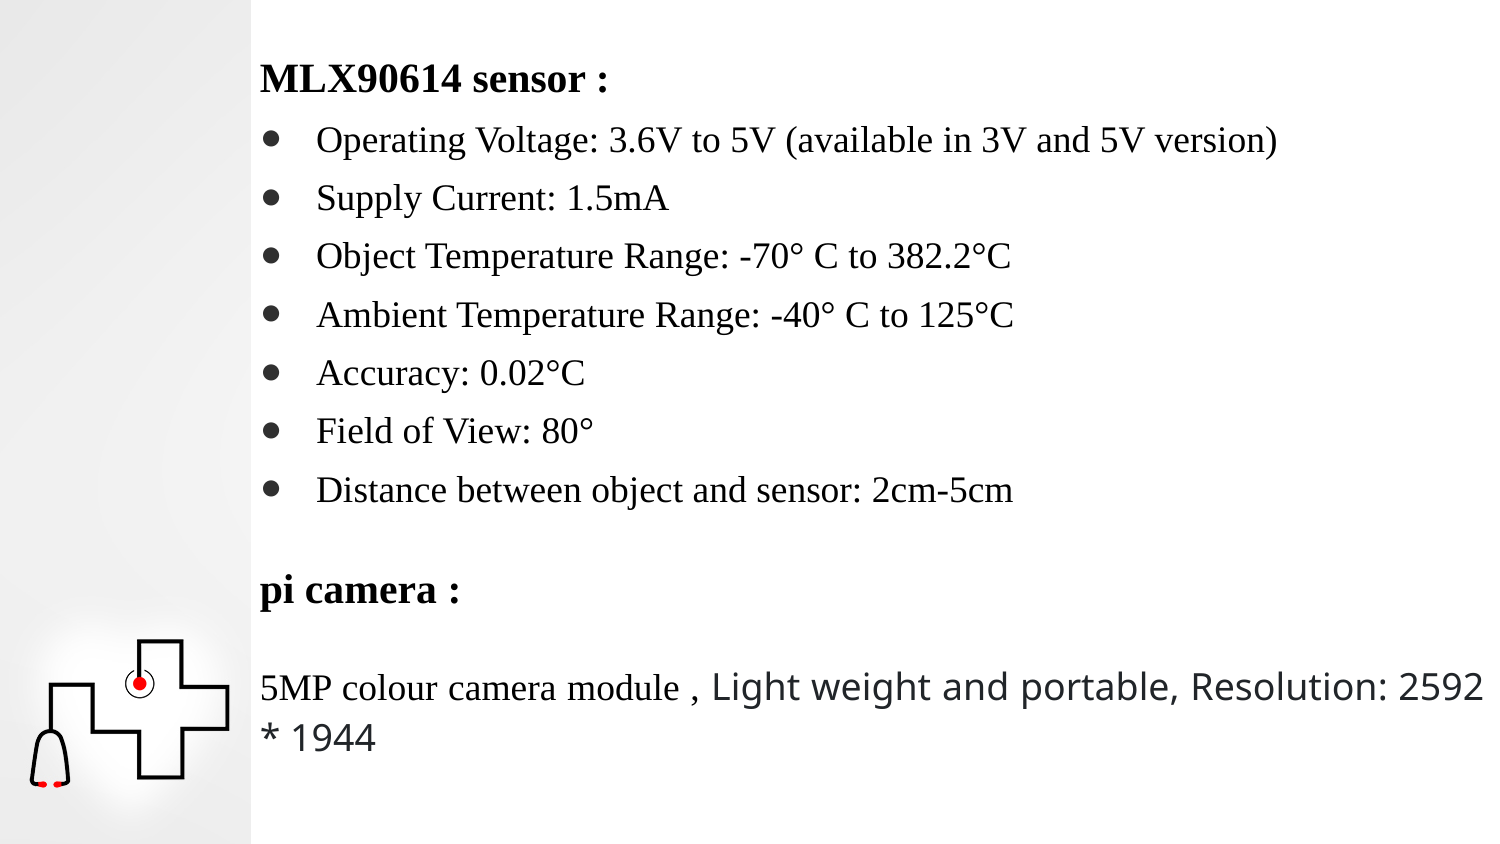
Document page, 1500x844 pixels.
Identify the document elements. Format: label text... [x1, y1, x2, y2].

list MLX90614 sensor : Operating Voltage: 3.6V to 5V (available in 3V and 5V version) Supply Current: 1.5mA Object Temperature Range: -70° C to 382.2°C Ambient Temperature Range: -40° C to 125°C Accuracy: 0.02°C Field of View: 80° Distance between object and sensor: 2cm-5cm pi camera : 5MP colour camera module , Light weight and portable, Resolution: 2592 * 1944 [194, 43, 1500, 788]
picture [0, 0, 1500, 844]
